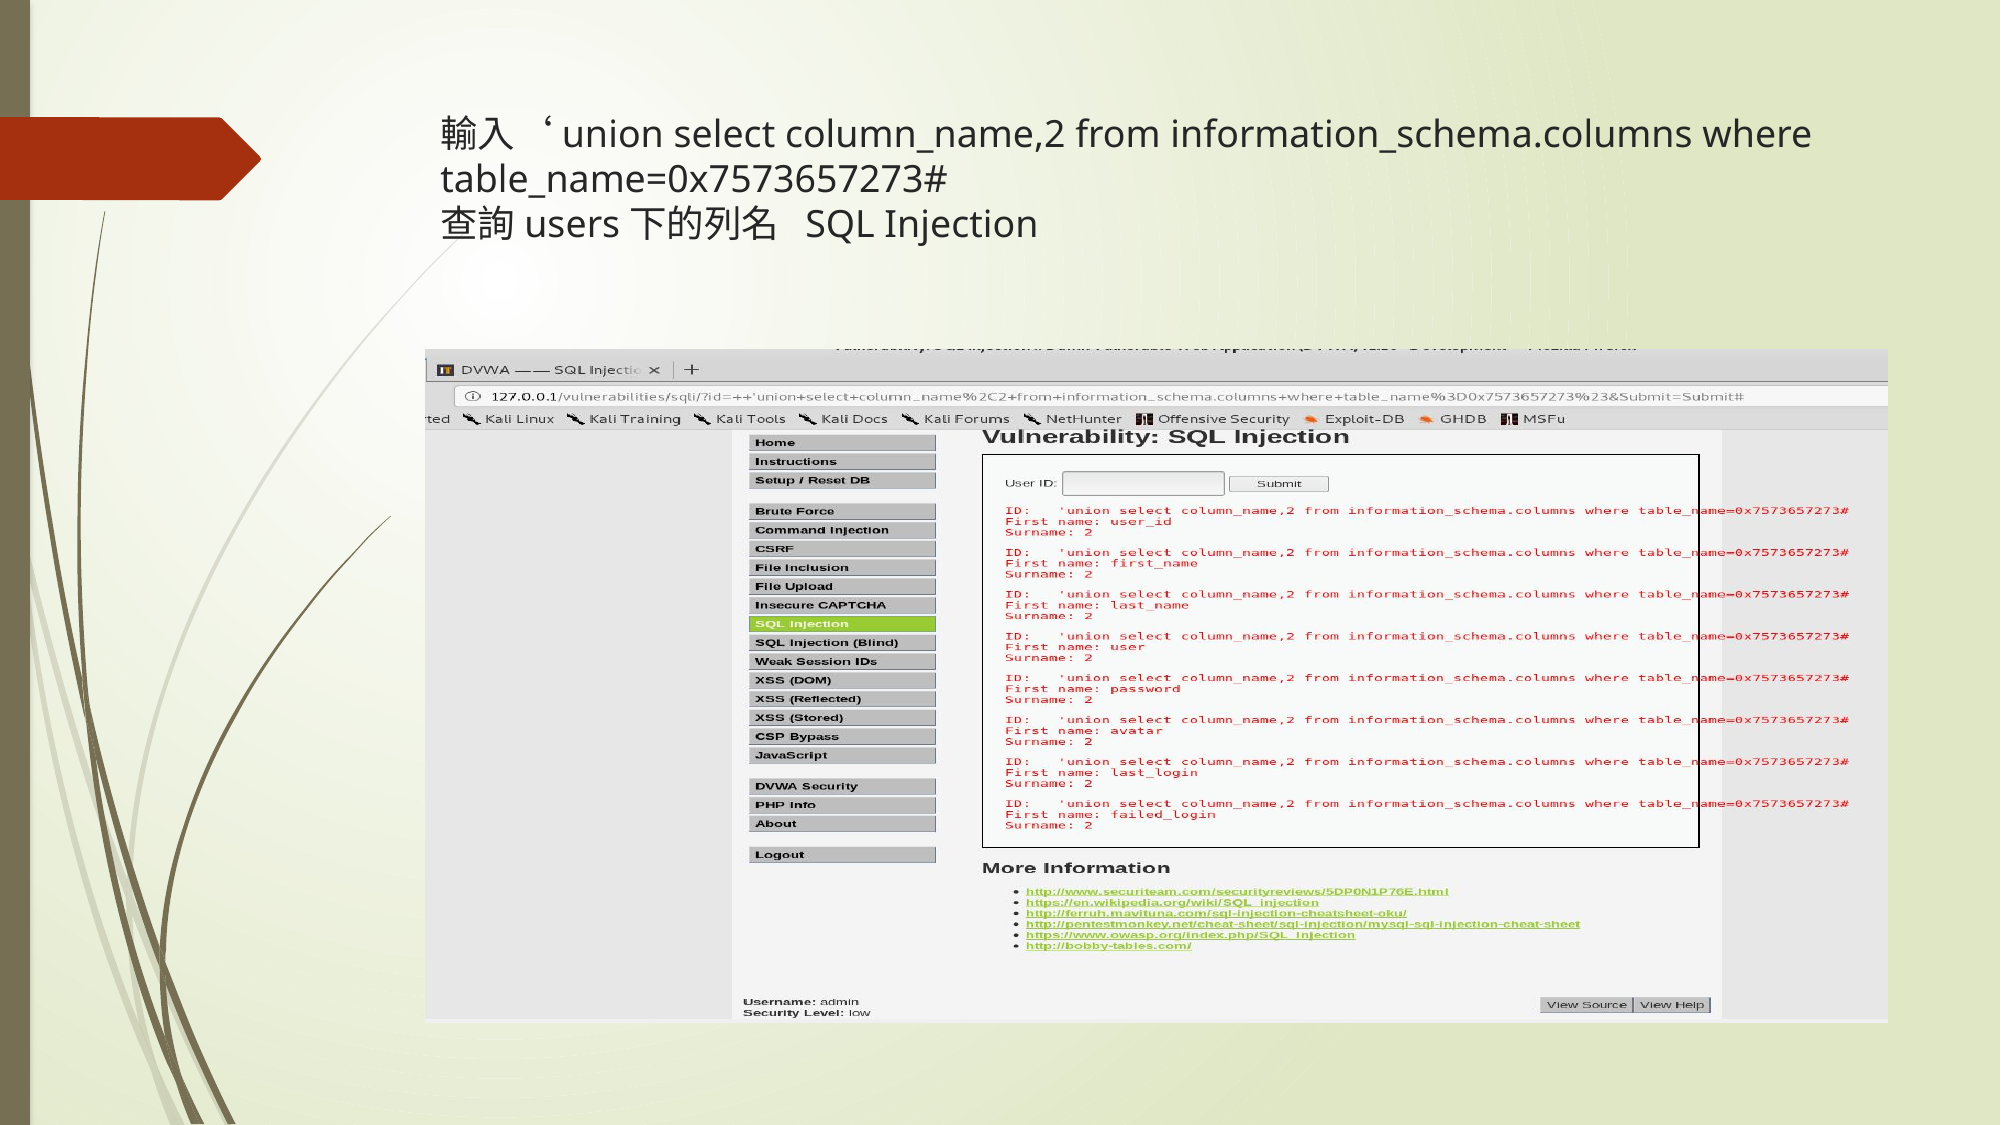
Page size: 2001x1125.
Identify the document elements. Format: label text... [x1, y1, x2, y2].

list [425, 349, 1888, 1023]
title 輸入‘union select column_name,2 from information_schema.columns where table_name=0x7573657273# 查詢users下的列名 SQL Injection [425, 102, 1888, 313]
